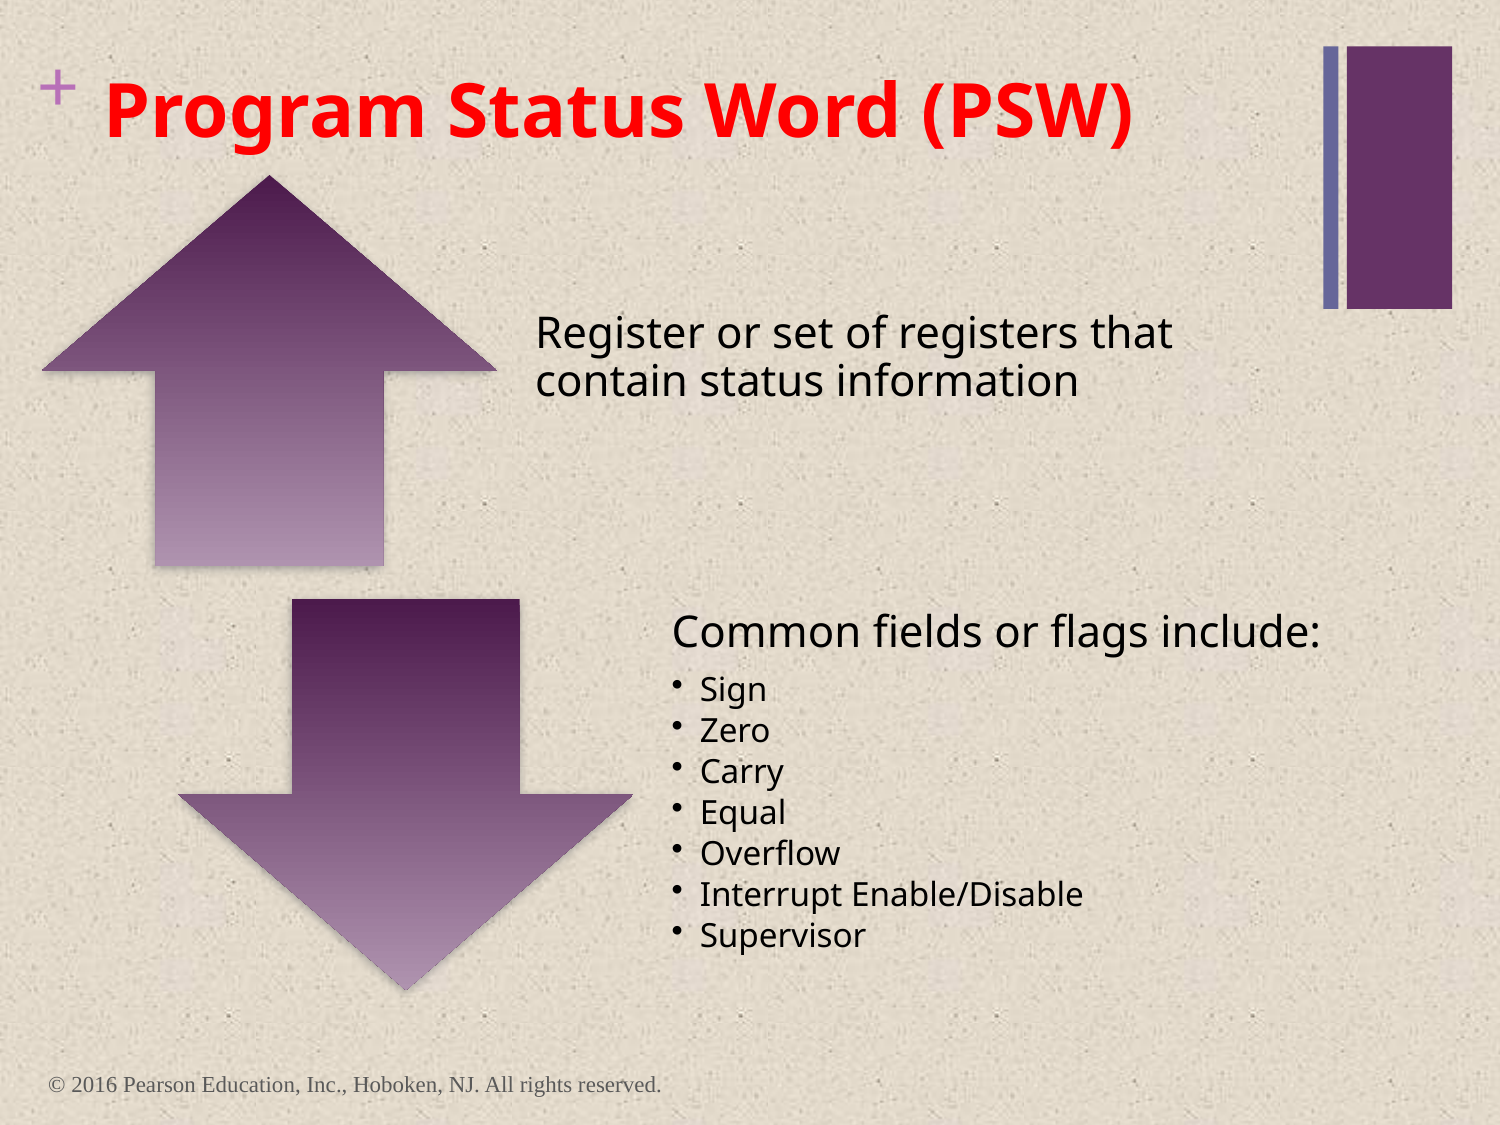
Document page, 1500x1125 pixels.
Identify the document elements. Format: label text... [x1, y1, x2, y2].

title Program Status Word (PSW) [88, 54, 1329, 171]
footer © 2016 Pearson Education, Inc., Hoboken, NJ. All rights reserved. [33, 1053, 1038, 1114]
picture [0, 0, 1500, 1125]
text_box [70, 1047, 384, 1053]
text_box [512, 1047, 988, 1053]
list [40, 174, 1421, 1036]
